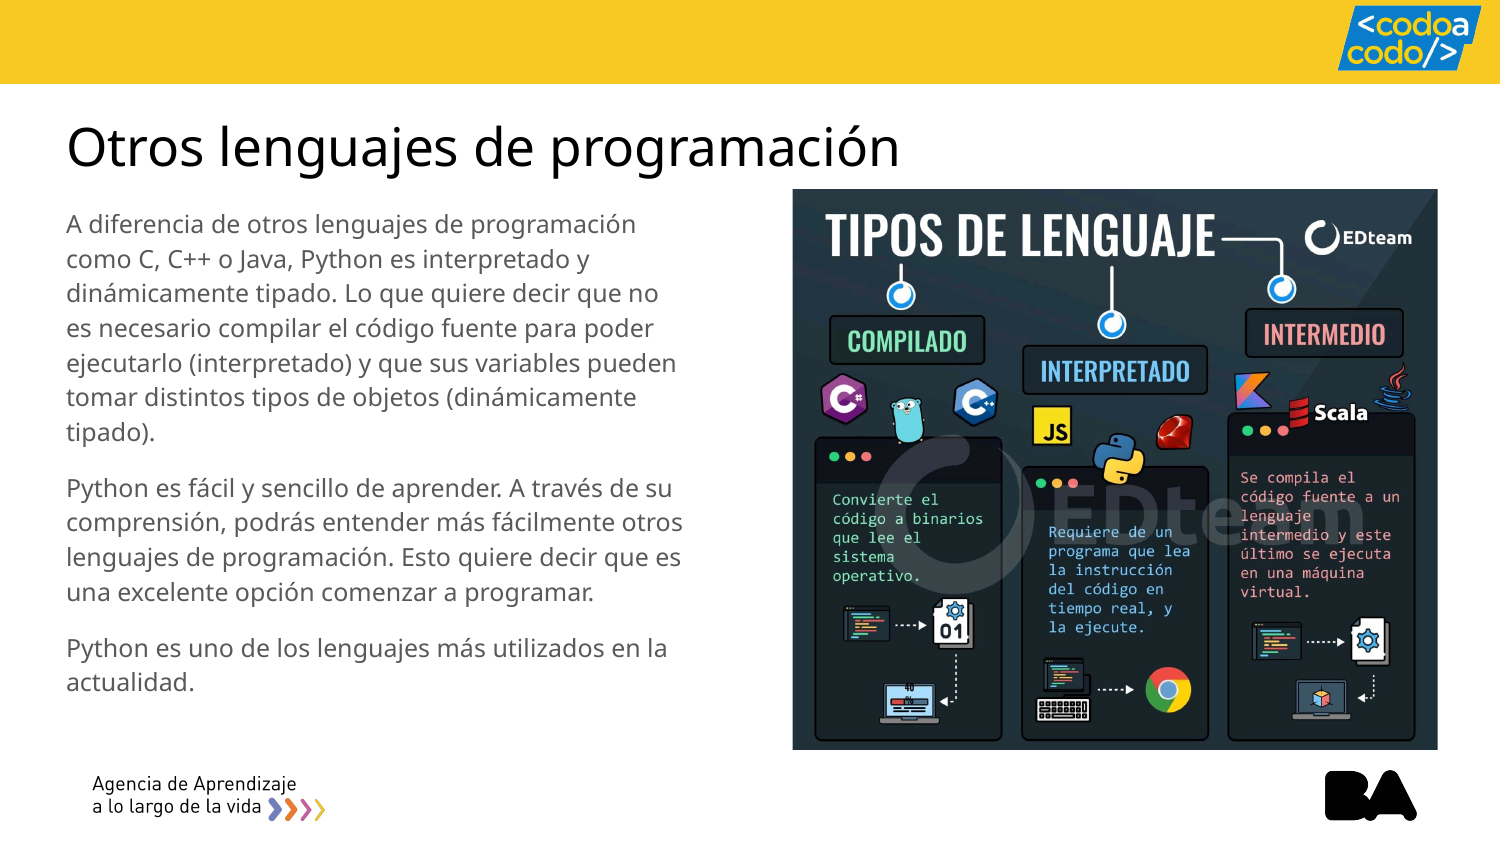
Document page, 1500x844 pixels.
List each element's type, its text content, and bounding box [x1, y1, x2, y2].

picture [792, 188, 1438, 750]
picture [70, 756, 344, 835]
picture [1337, 5, 1482, 71]
list A diferencia de otros lenguajes de programación como C, C++ o Java, Python es interpretado y dinámicamente tipado. Lo que quiere decir que no es necesario compilar el código fuente para poder ejecutarlo (interpretado) y que sus variables pueden tomar distintos tipos de objetos (dinámicamente tipado). Python es fácil y sencillo de aprender. A través de su comprensión, podrás entender más fácilmente otros lenguajes de programación. Esto quiere decir que es una excelente opción comenzar a programar. Python es uno de los lenguajes más utilizados en la actualidad. [51, 189, 708, 750]
picture [1325, 770, 1417, 821]
title Otros lenguajes de programación [51, 98, 1449, 192]
